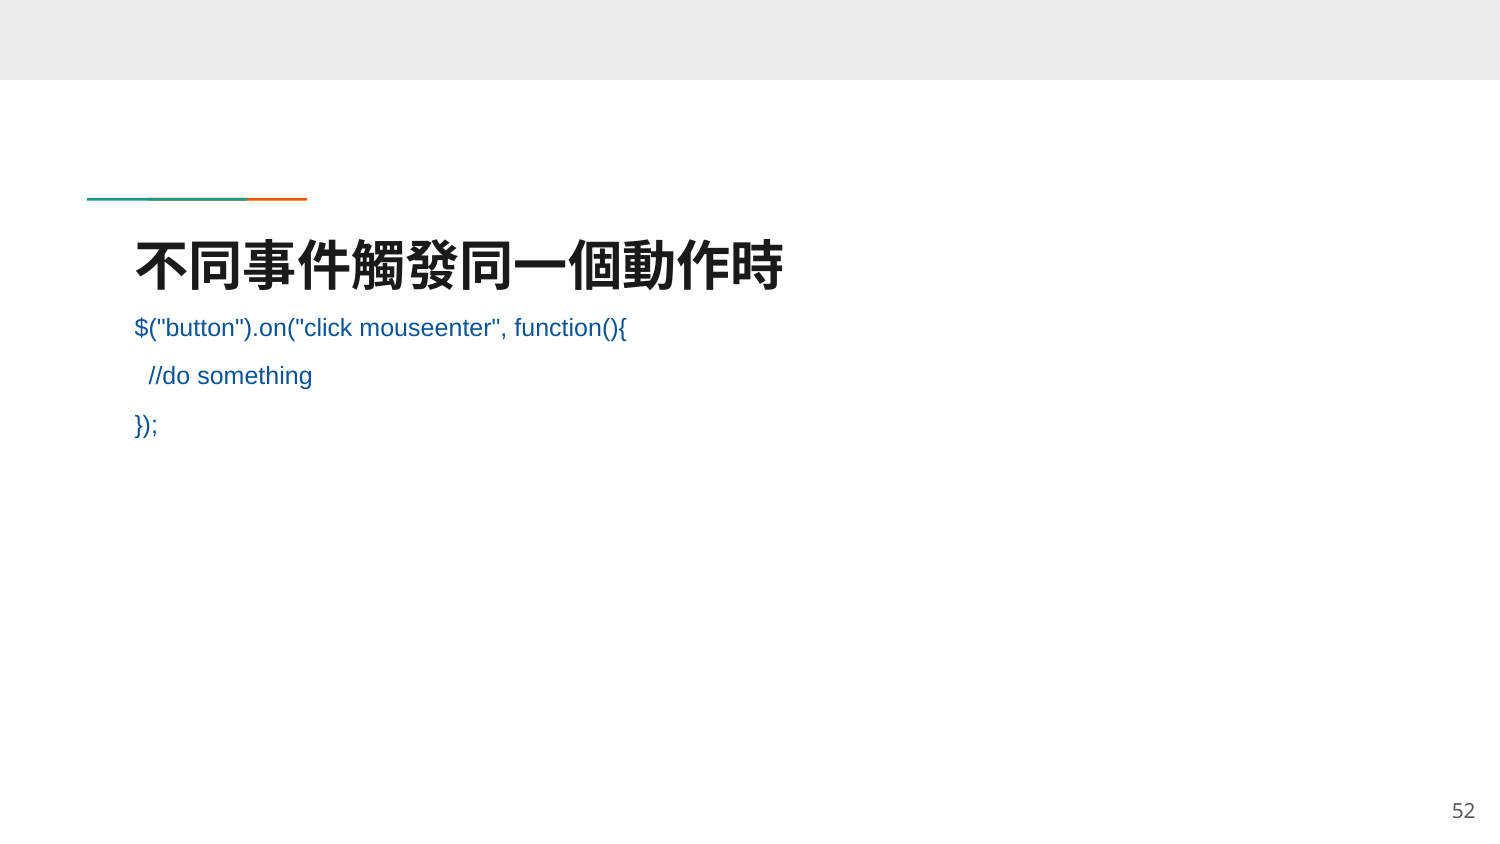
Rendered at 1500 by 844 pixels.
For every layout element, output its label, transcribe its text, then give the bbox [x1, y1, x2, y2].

slide_number ‹#› [1400, 779, 1491, 844]
text_box $("button").on("click mouseenter", function(){ //do something }); [119, 291, 1176, 713]
title 不同事件觸發同一個動作時 [119, 216, 1381, 305]
